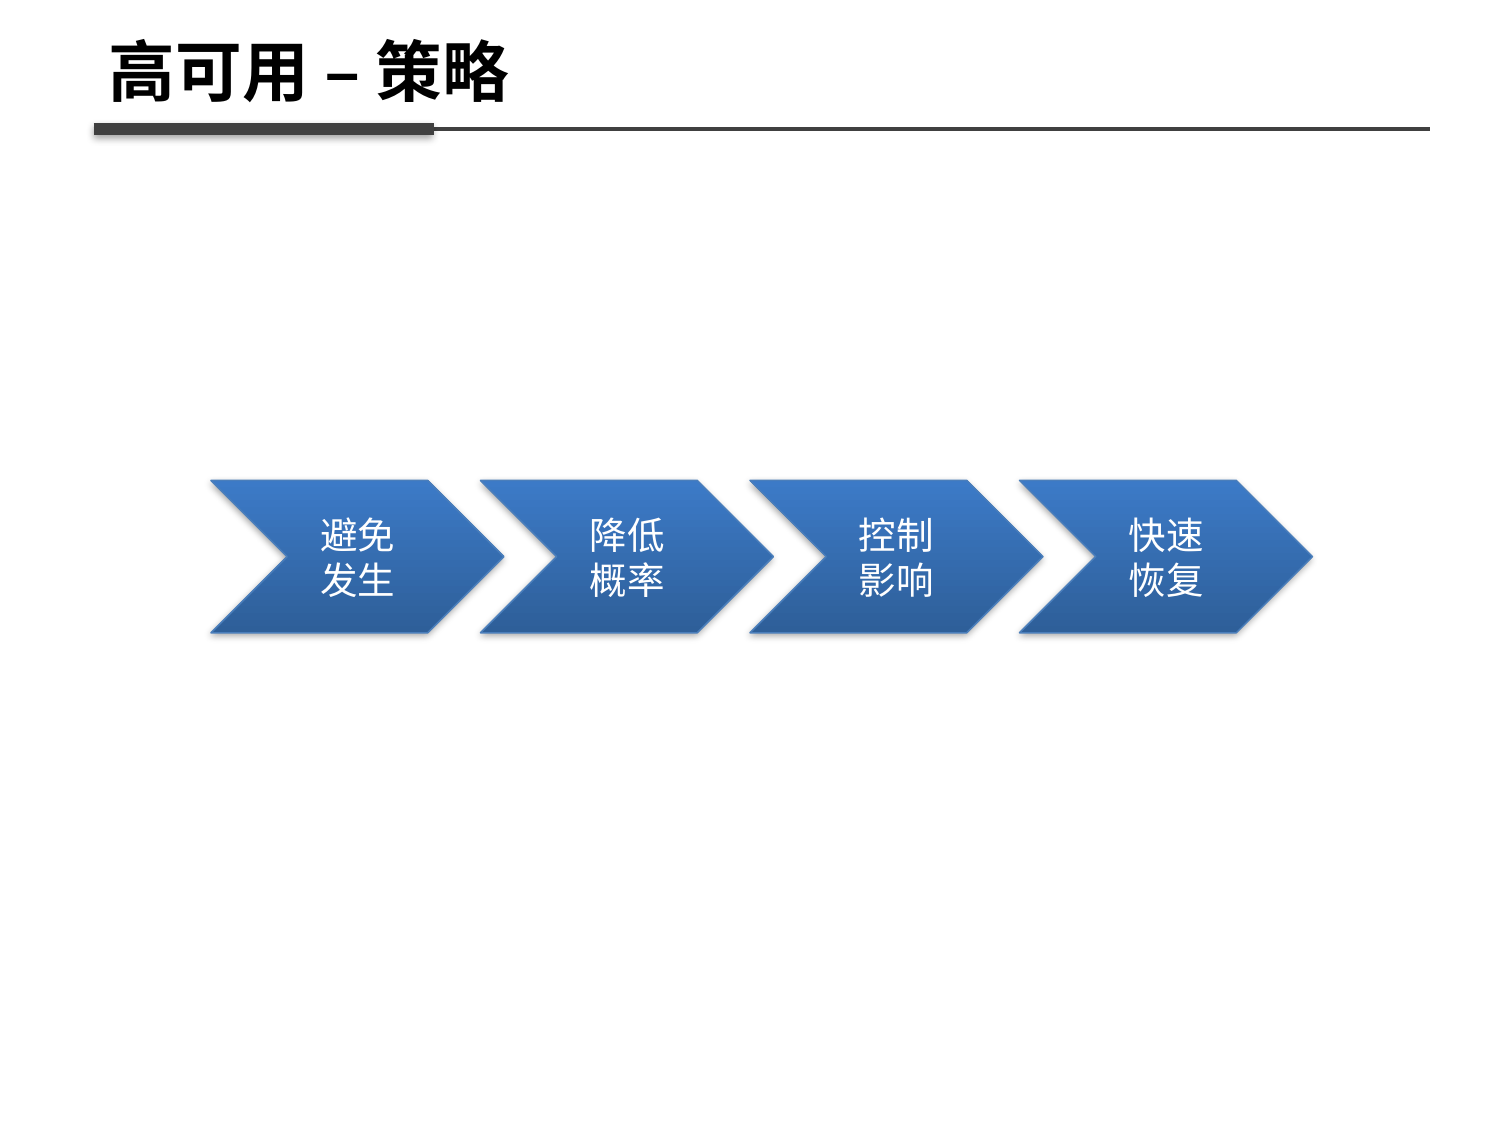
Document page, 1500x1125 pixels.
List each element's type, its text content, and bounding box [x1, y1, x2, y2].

text_box 高可用 – 策略 [93, 21, 1425, 118]
text_box 避免 发生 [210, 479, 505, 634]
text_box 控制 影响 [749, 479, 1044, 634]
text_box 降低 概率 [479, 479, 774, 634]
text_box 快速 恢复 [1018, 479, 1314, 634]
